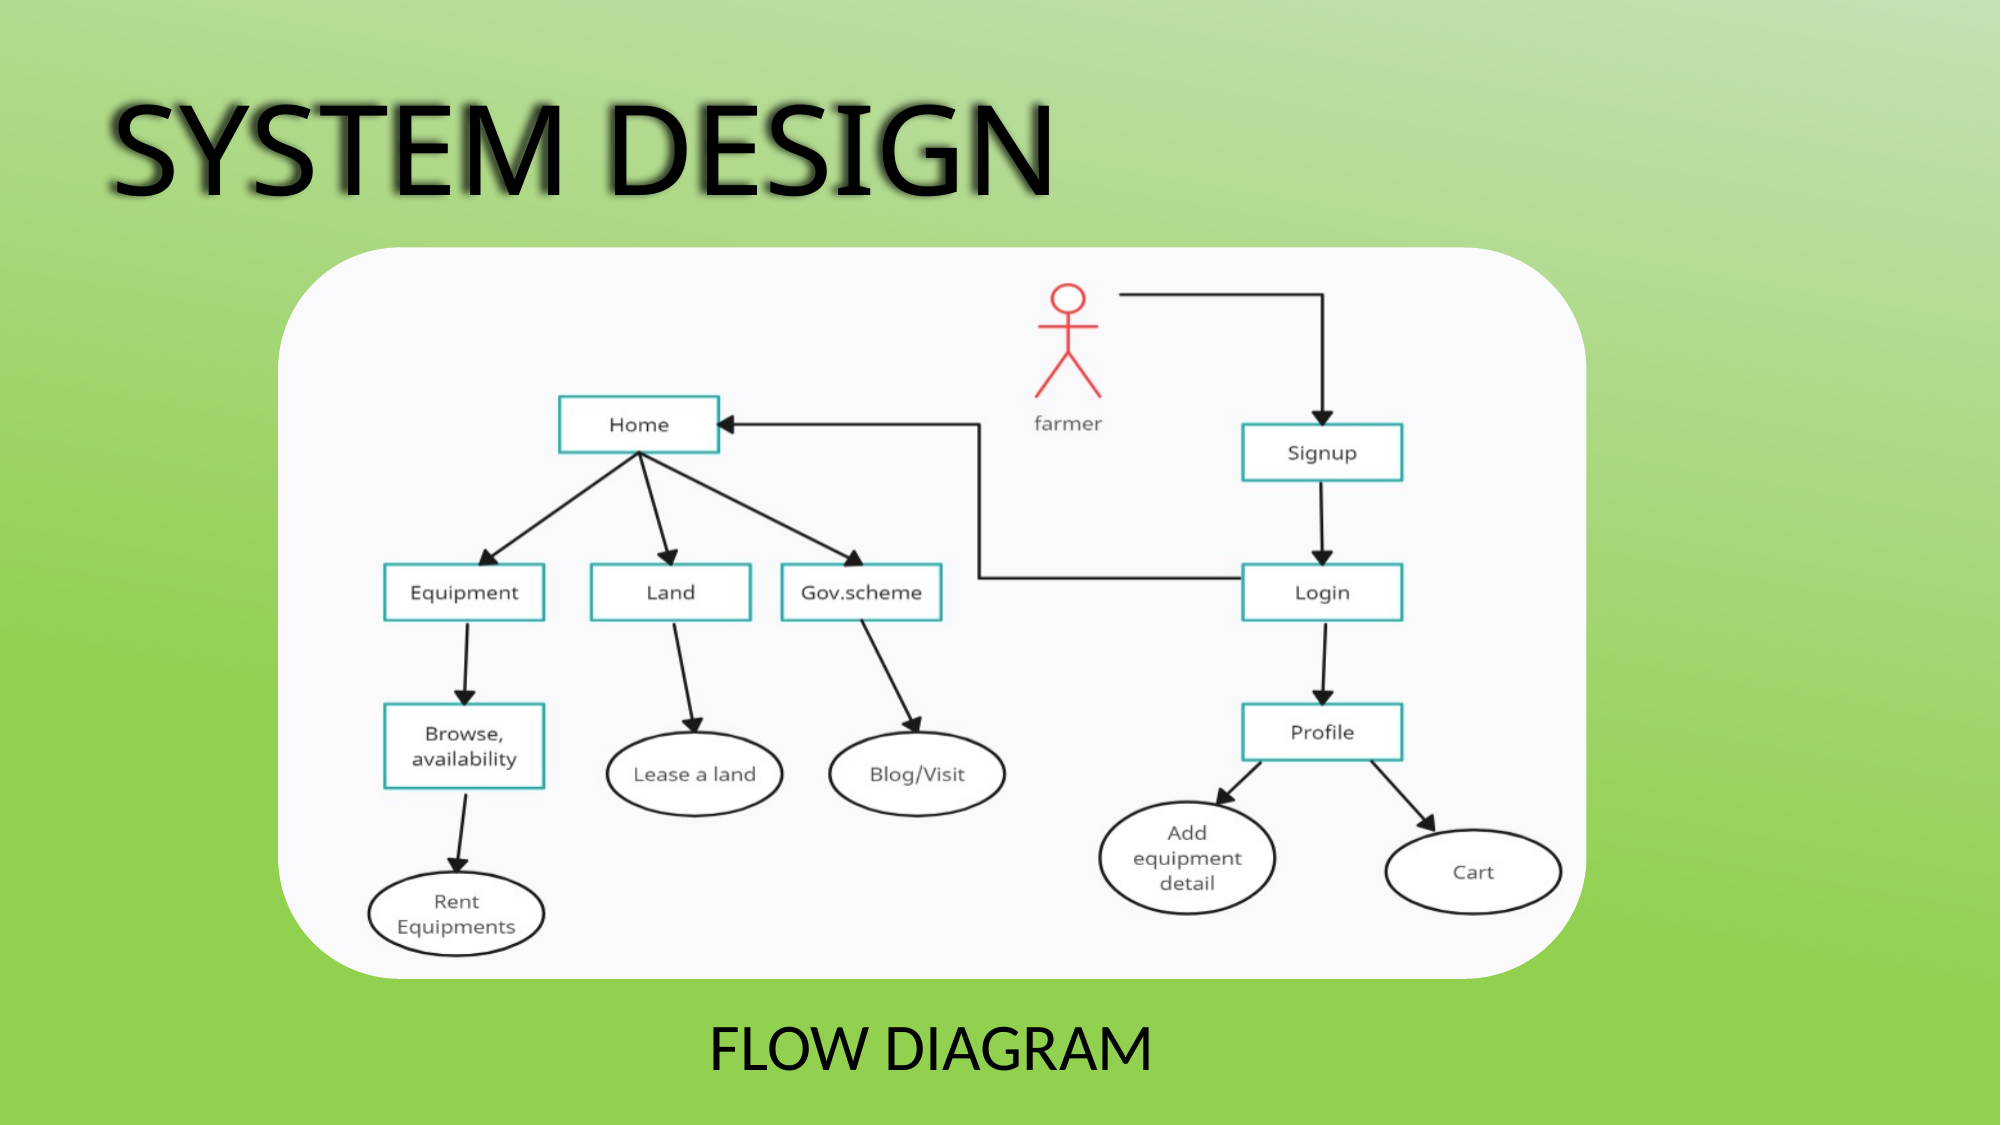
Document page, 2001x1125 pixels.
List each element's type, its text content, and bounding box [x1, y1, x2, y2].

text_box FLOW DIAGRAM [243, 996, 1621, 1091]
text_box [278, 247, 1587, 979]
title SYSTEM DESIGN [25, 0, 1149, 231]
